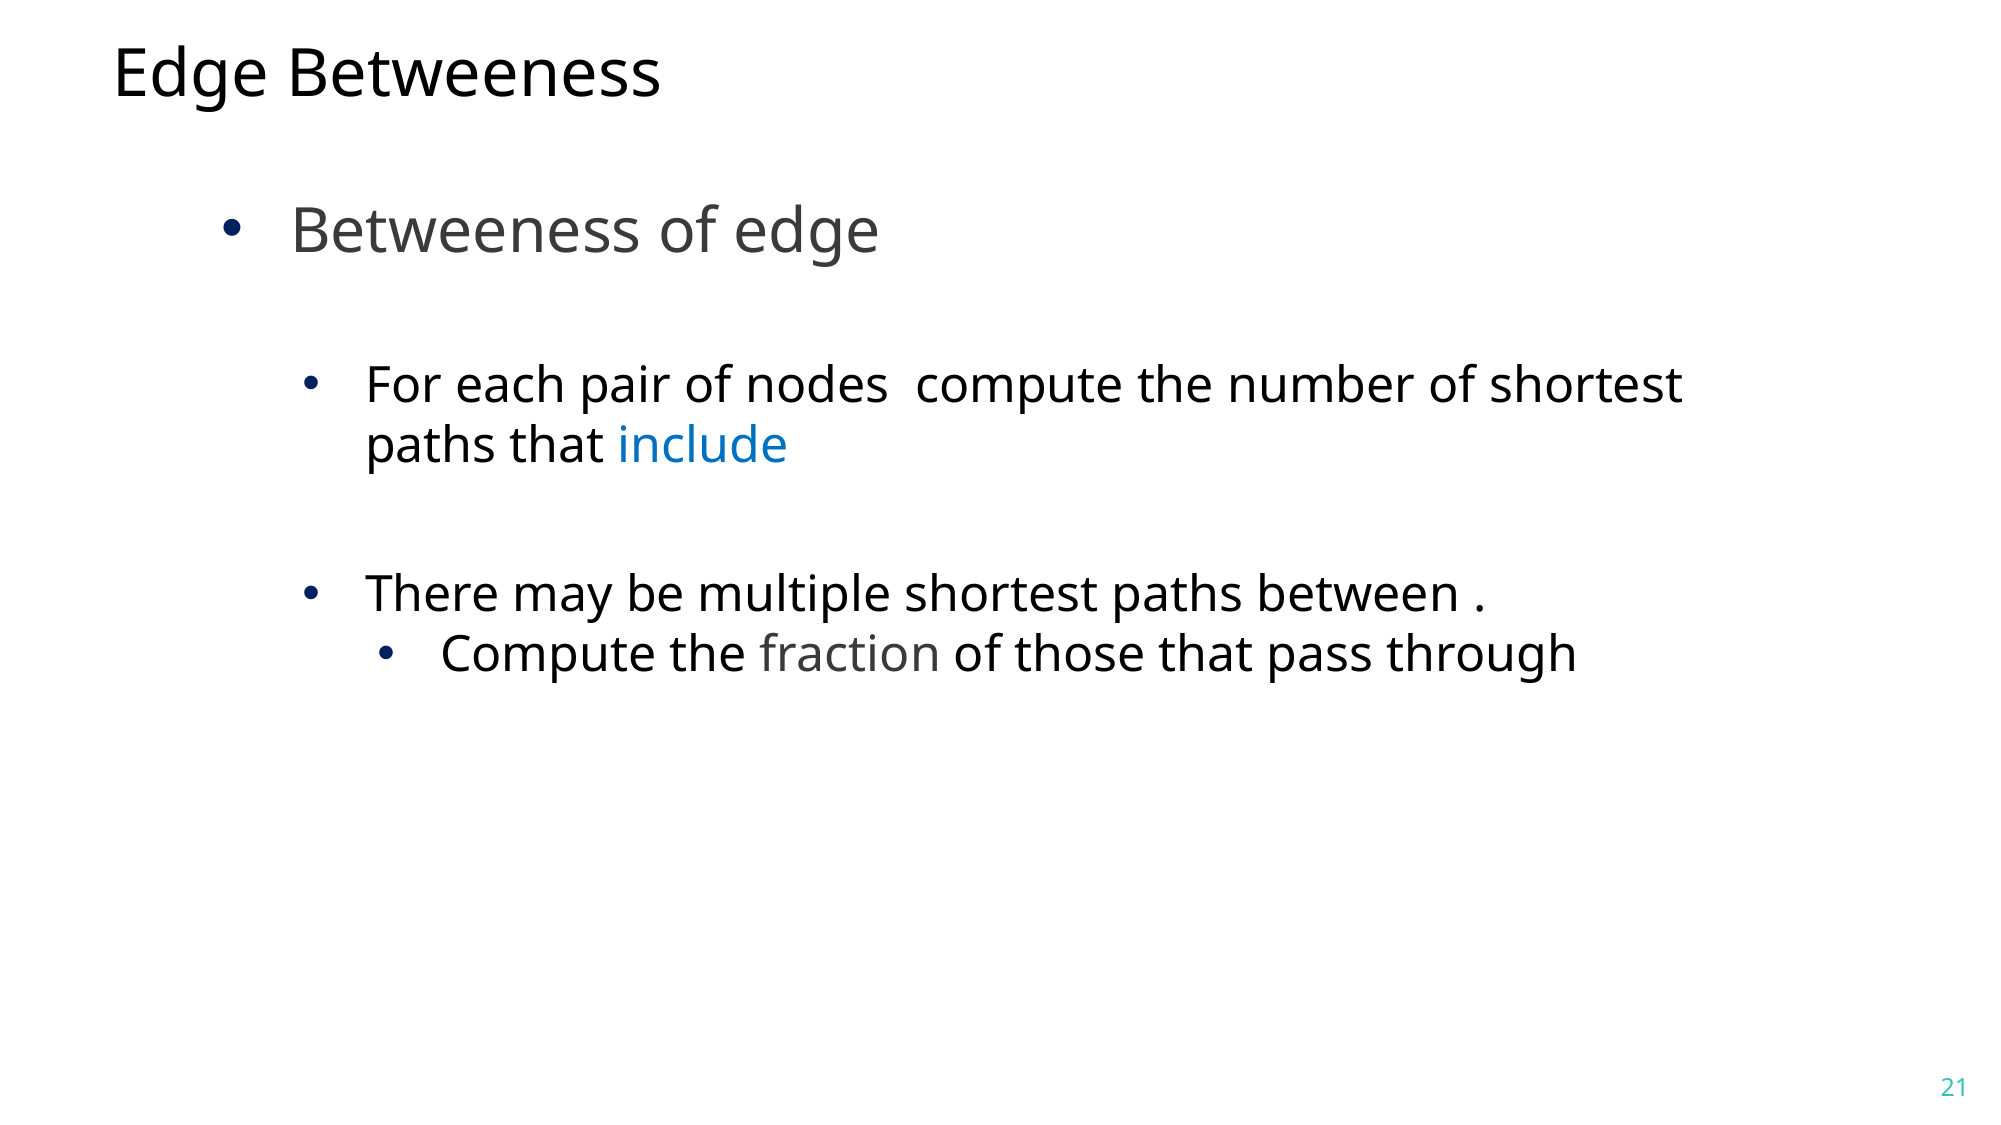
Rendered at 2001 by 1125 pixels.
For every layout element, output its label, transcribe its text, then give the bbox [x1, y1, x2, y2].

title Edge Betweeness [97, 36, 1898, 125]
slide_number 21 [1864, 1056, 1985, 1125]
